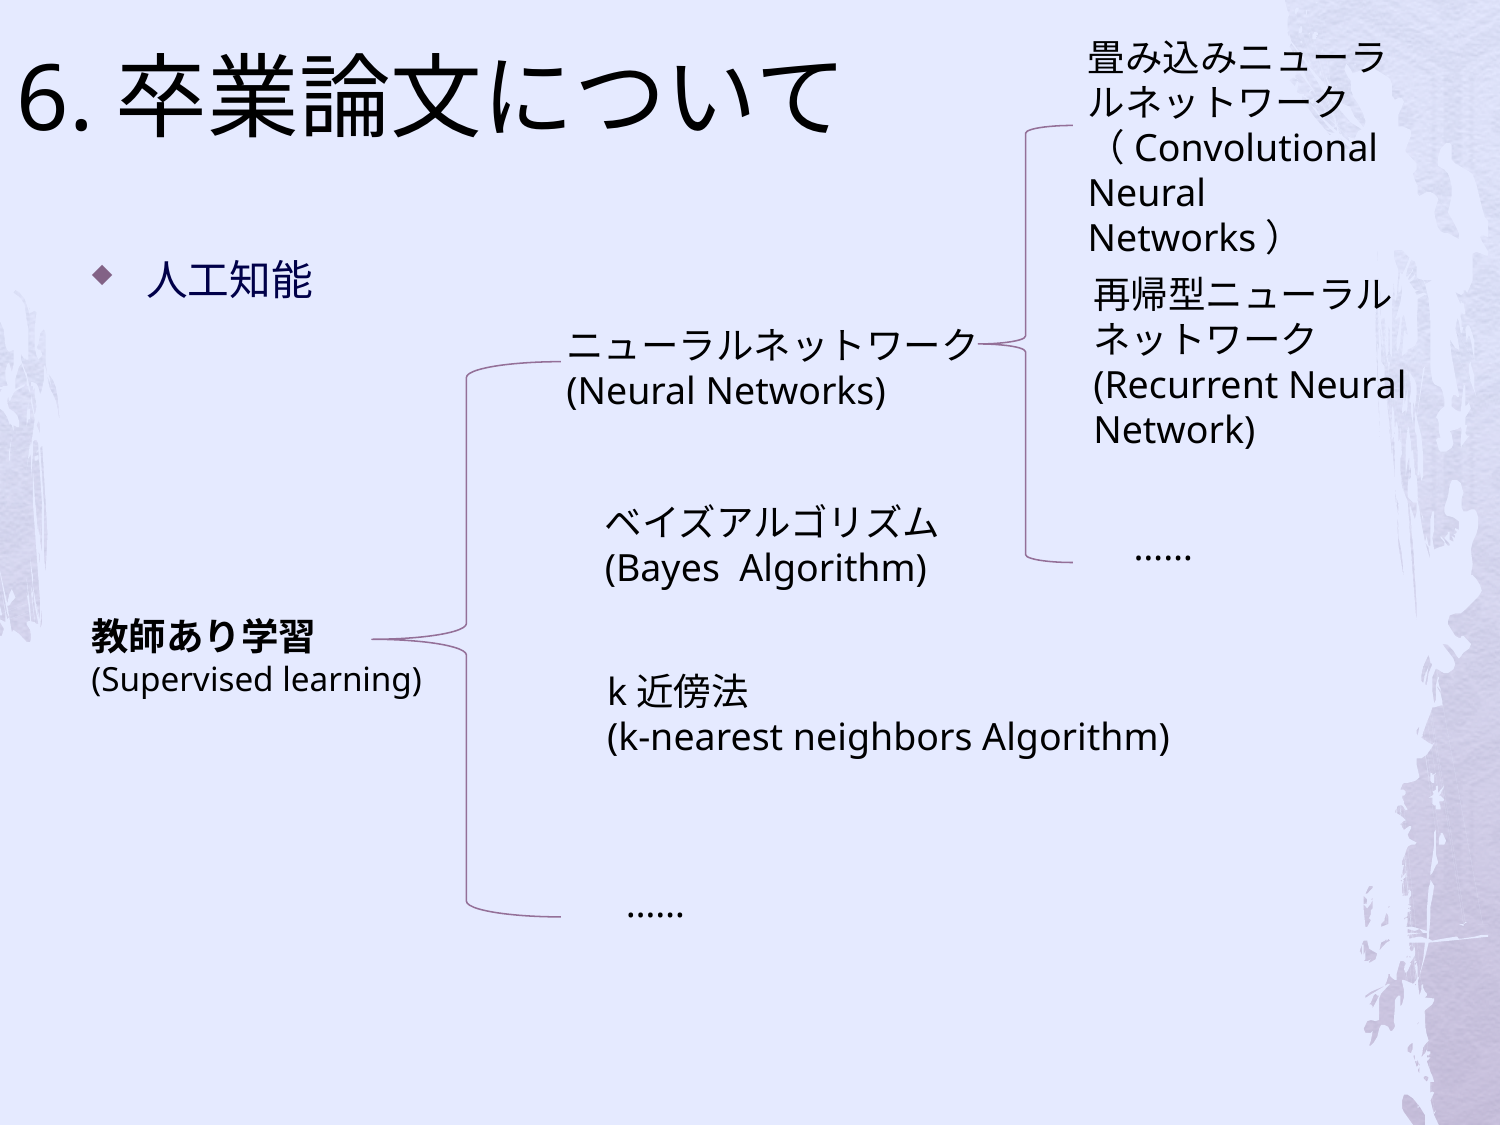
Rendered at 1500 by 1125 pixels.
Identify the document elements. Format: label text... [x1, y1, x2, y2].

text_box ニューラルネットワーク (Neural Networks) [551, 314, 994, 420]
text_box 畳み込みニューラルネットワーク （Convolutional Neural Networks） [1072, 26, 1424, 267]
text_box k近傍法 (k-nearest neighbors Algorithm) [592, 660, 1186, 766]
list 人工知能 [75, 246, 1425, 989]
title 6.卒業論文について [2, 0, 1500, 188]
text_box [371, 360, 561, 913]
text_box 再帰型ニューラルネットワーク (Recurrent Neural Network) [1078, 263, 1446, 458]
text_box …… [998, 515, 1329, 576]
text_box 教師あり学習 (Supervised learning) [76, 605, 443, 706]
text_box [977, 124, 1073, 515]
text_box ベイズアルゴリズム (Bayes Algorithm) [589, 491, 955, 597]
text_box …… [490, 872, 821, 933]
